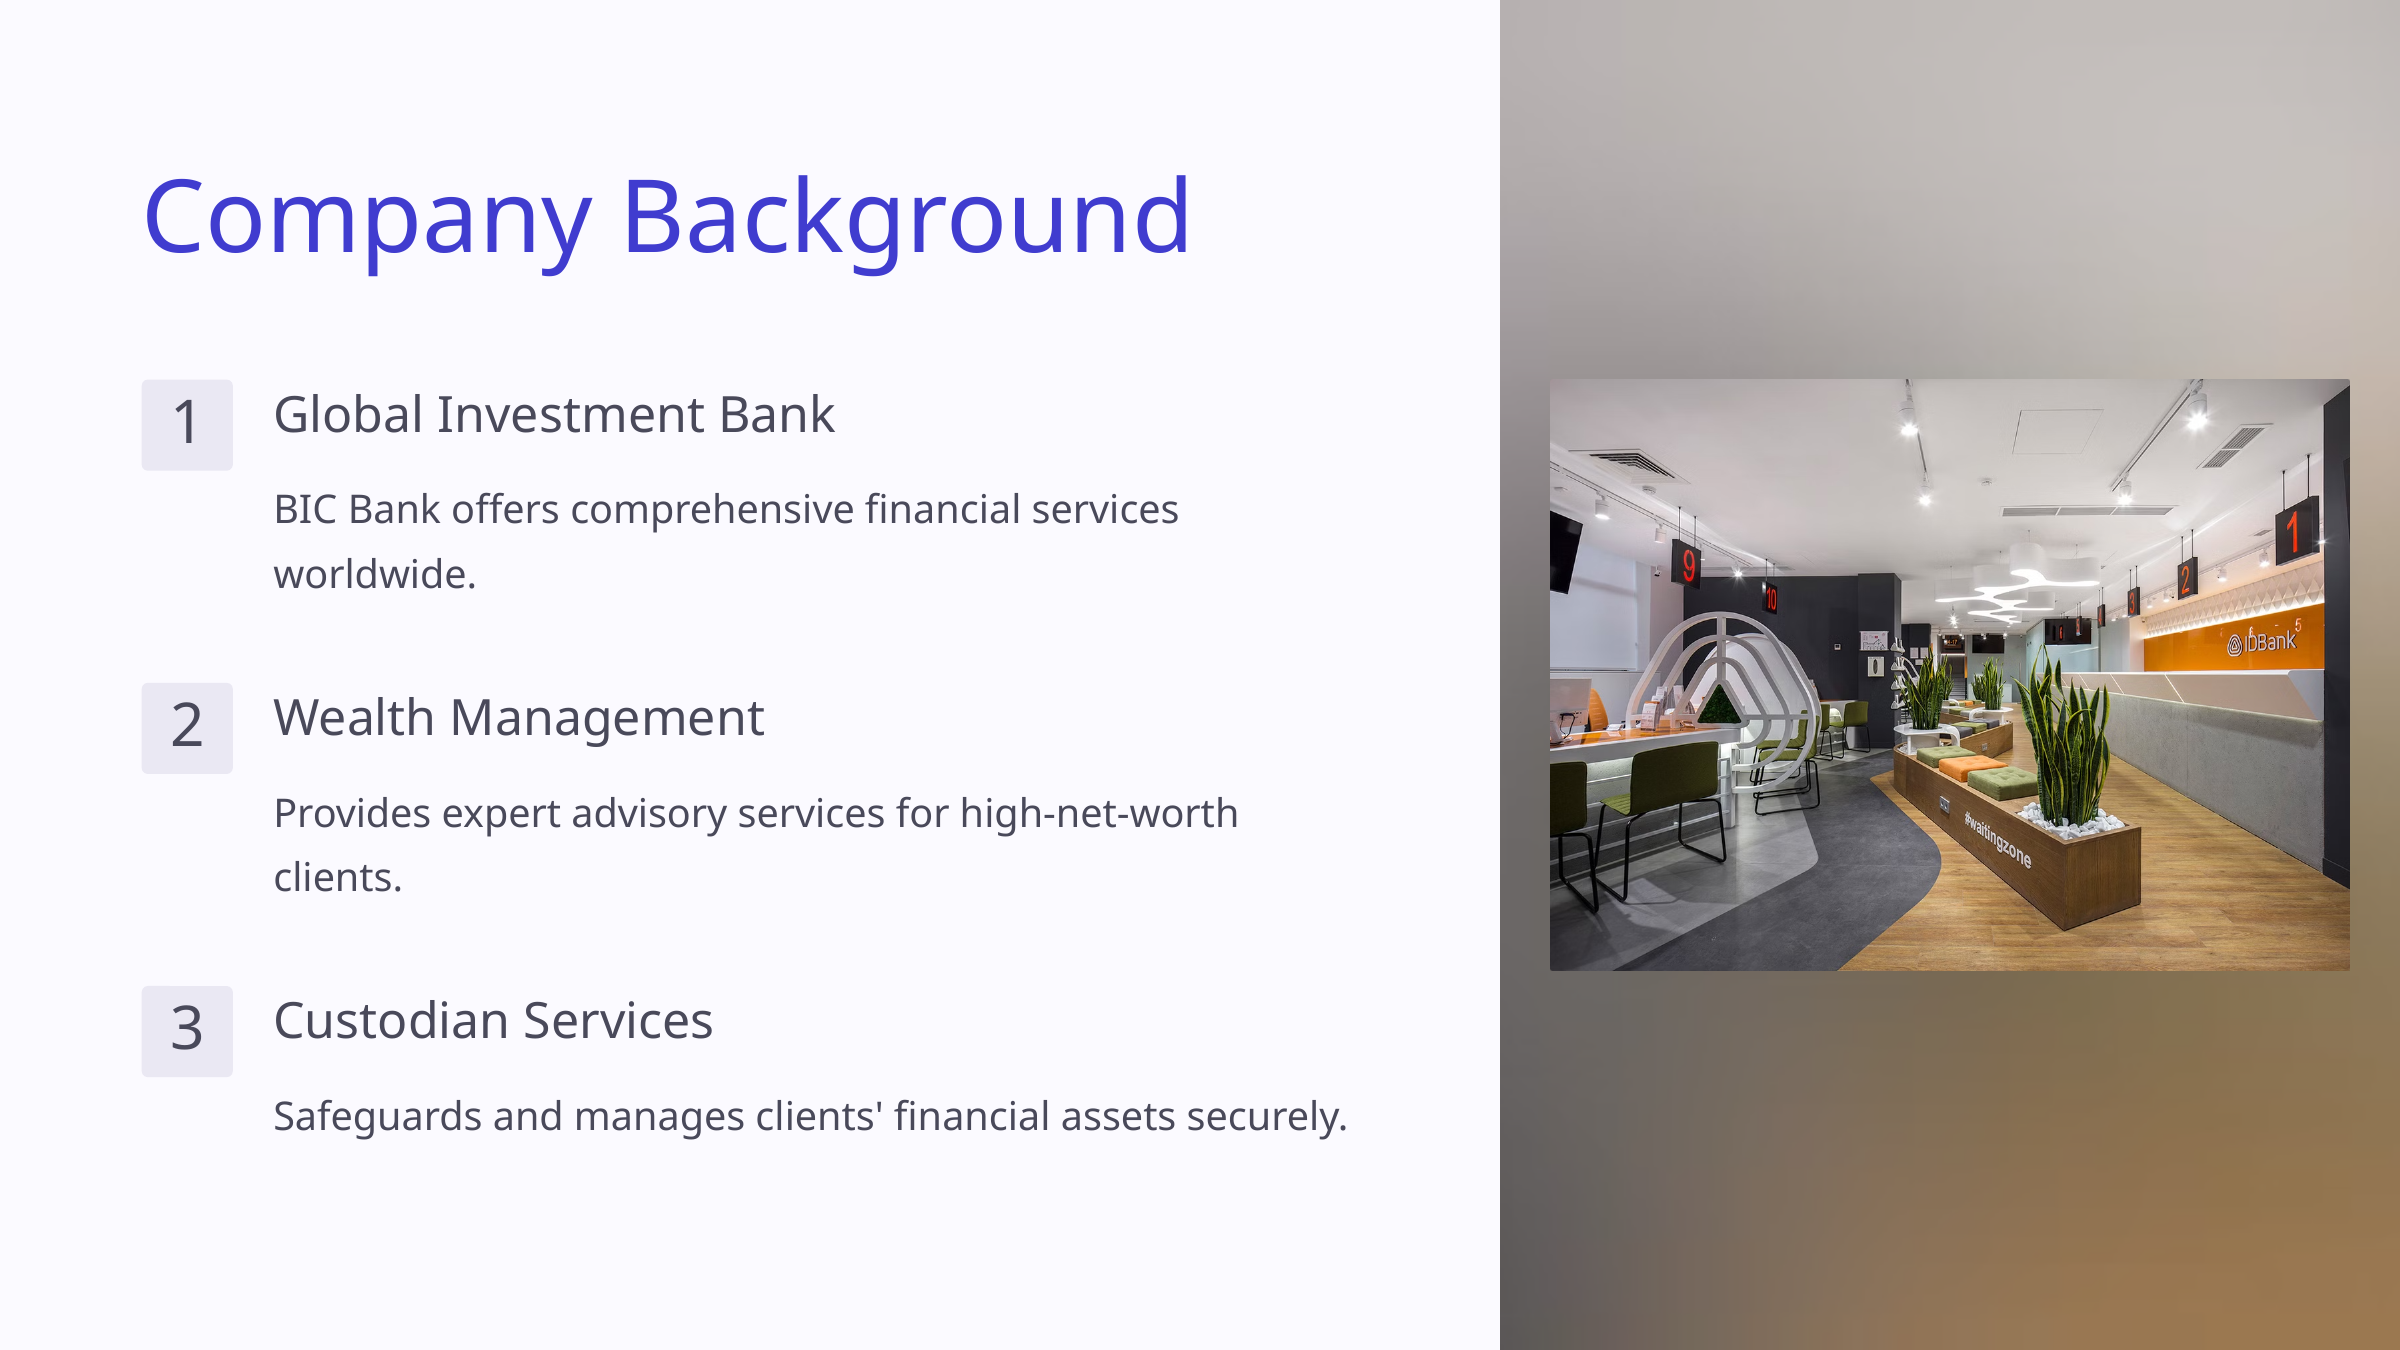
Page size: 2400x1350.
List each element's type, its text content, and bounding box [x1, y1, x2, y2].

text_box 1 [173, 394, 201, 456]
text_box [141, 985, 233, 1078]
text_box Custodian Services [273, 985, 780, 1050]
text_box [141, 379, 233, 471]
text_box Safeguards and manages clients' financial assets securely. [273, 1073, 1359, 1204]
text_box 3 [168, 1001, 206, 1062]
text_box Global Investment Bank [273, 379, 900, 443]
picture [1499, 0, 2400, 1350]
text_box Company Background [141, 146, 1311, 274]
text_box Provides expert advisory services for high-net-worth clients. [273, 770, 1359, 901]
text_box 2 [168, 698, 206, 759]
text_box [141, 682, 233, 774]
text_box BIC Bank offers comprehensive financial services worldwide. [273, 467, 1359, 597]
text_box Wealth Management [273, 682, 814, 747]
